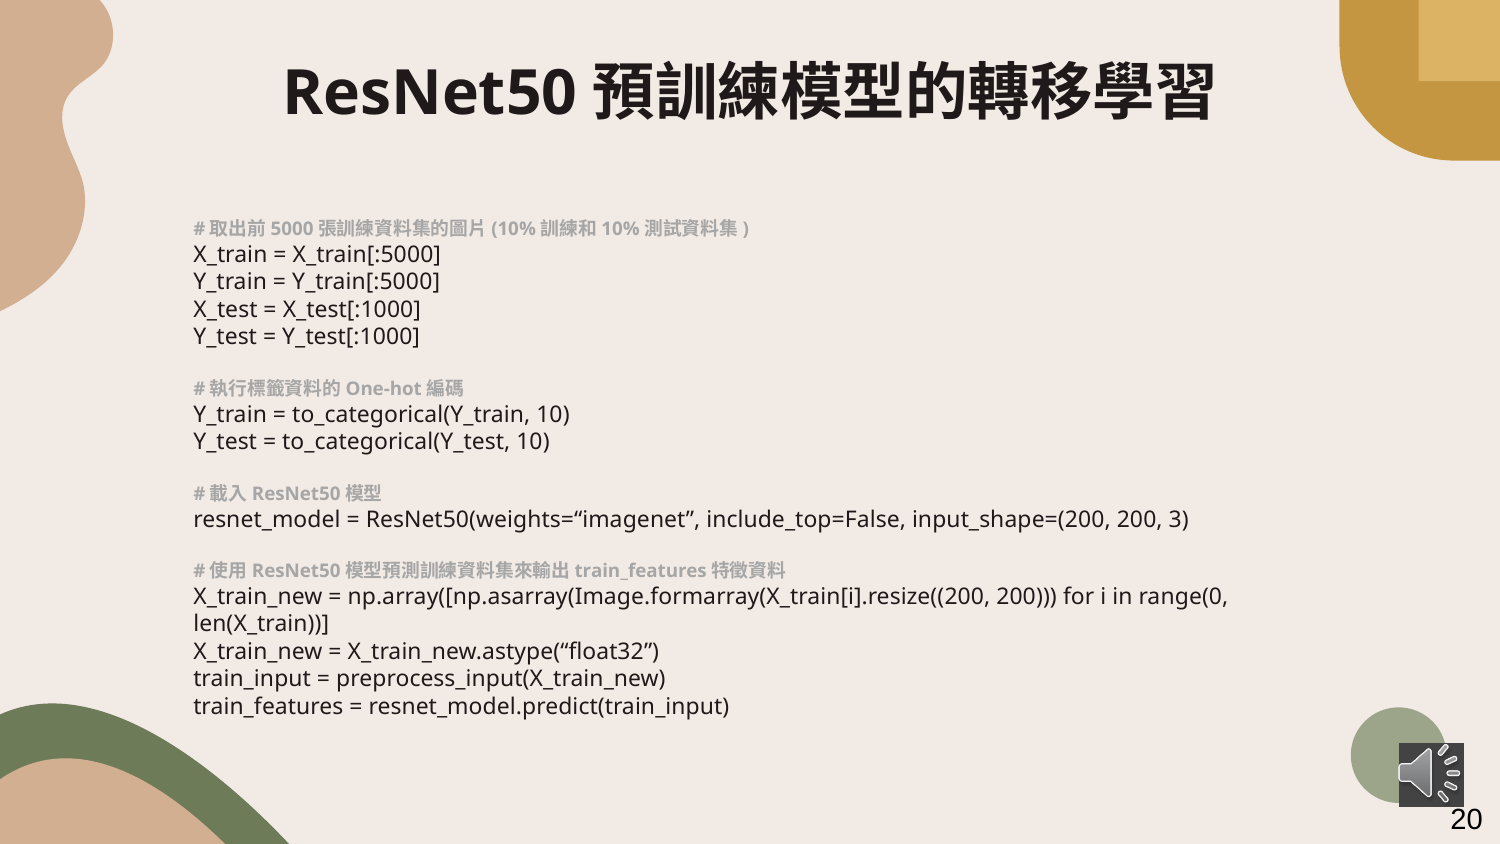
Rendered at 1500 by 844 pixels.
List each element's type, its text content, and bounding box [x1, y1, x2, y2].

picture [1397, 741, 1465, 809]
title ResNet50預訓練模型的轉移學習 [118, 37, 1382, 116]
text_box 20 [1435, 793, 1500, 843]
text_box #取出前5000張訓練資料集的圖片(10%訓練和10%測試資料集) X_train = X_train[:5000] Y_train = Y_train[:5000] X_test = X_test[:1000] Y_test = Y_test[:1000] #執行標籤資料的One-hot編碼 Y_train = to_categorical(Y_train, 10) Y_test = to_categorical(Y_test, 10) #載入ResNet50模型 resnet_model = ResNet50(weights=“imagenet”, include_top=False, input_shape=(200, 200, 3) #使用ResNet50模型預測訓練資料集來輸出train_features特徵資料 X_train_new = np.array([np.asarray(Image.formarray(X_train[i].resize((200, 200))) for i in range(0, len(X_train))] X_train_new = X_train_new.astype(“float32”) train_input = preprocess_input(X_train_new) train_features = resnet_model.predict(train_input) [178, 201, 1322, 707]
